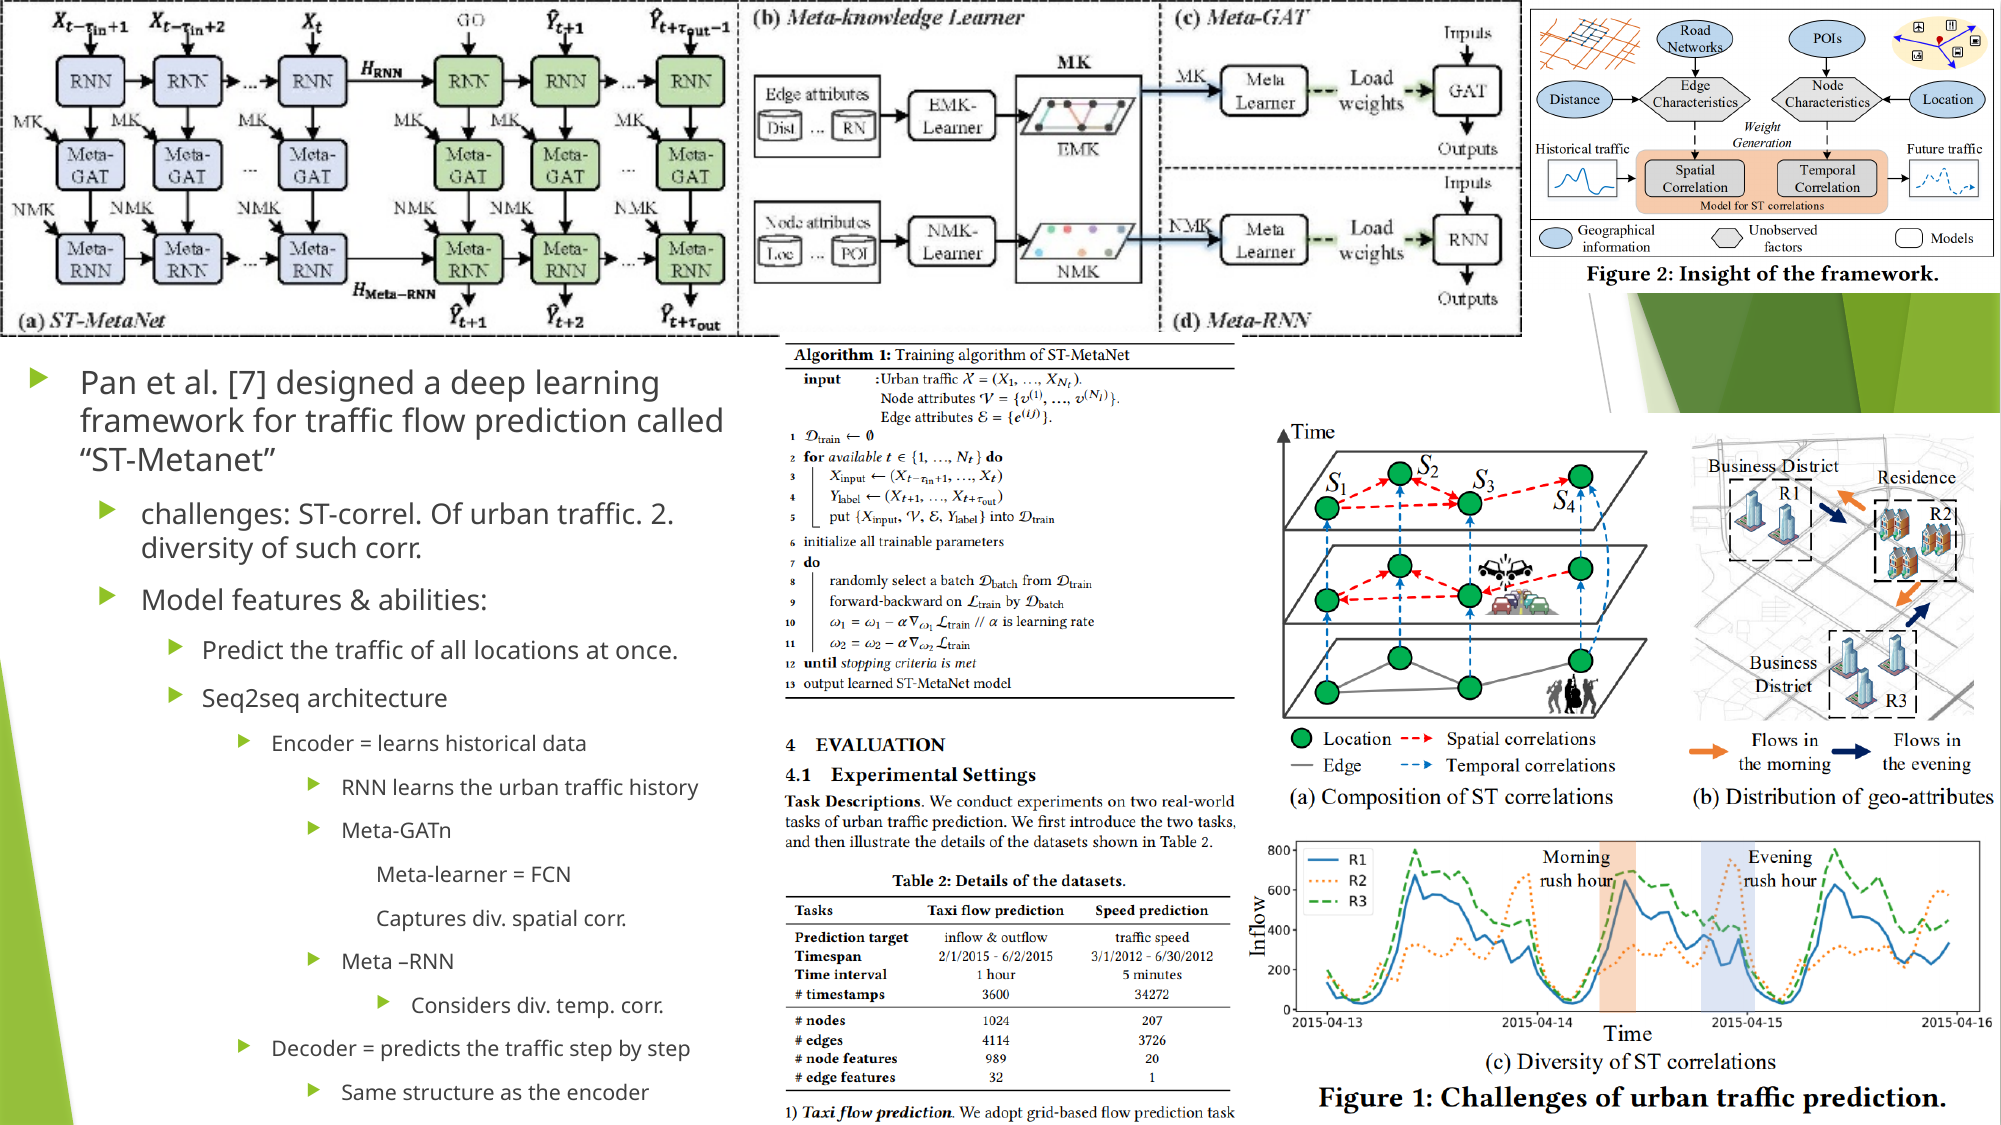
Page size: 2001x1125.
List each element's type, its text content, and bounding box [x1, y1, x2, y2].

list Pan et al. [7] designed a deep learning framework for traffic flow prediction called “ST-Metanet” challenges: ST-correl. Of urban traffic. 2. diversity of such corr. Model features & abilities: Predict the traffic of all locations at once. Seq2seq architecture Encoder = learns historical data RNN learns the urban traffic history Meta-GATn Meta-learner = FCN Captures div. spatial corr. Meta –RNN Considers div. temp. corr. Decoder = predicts the traffic step by step Same structure as the encoder [12, 354, 774, 1113]
picture [0, 0, 2000, 337]
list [779, 332, 1243, 1125]
picture [1241, 413, 2000, 1125]
